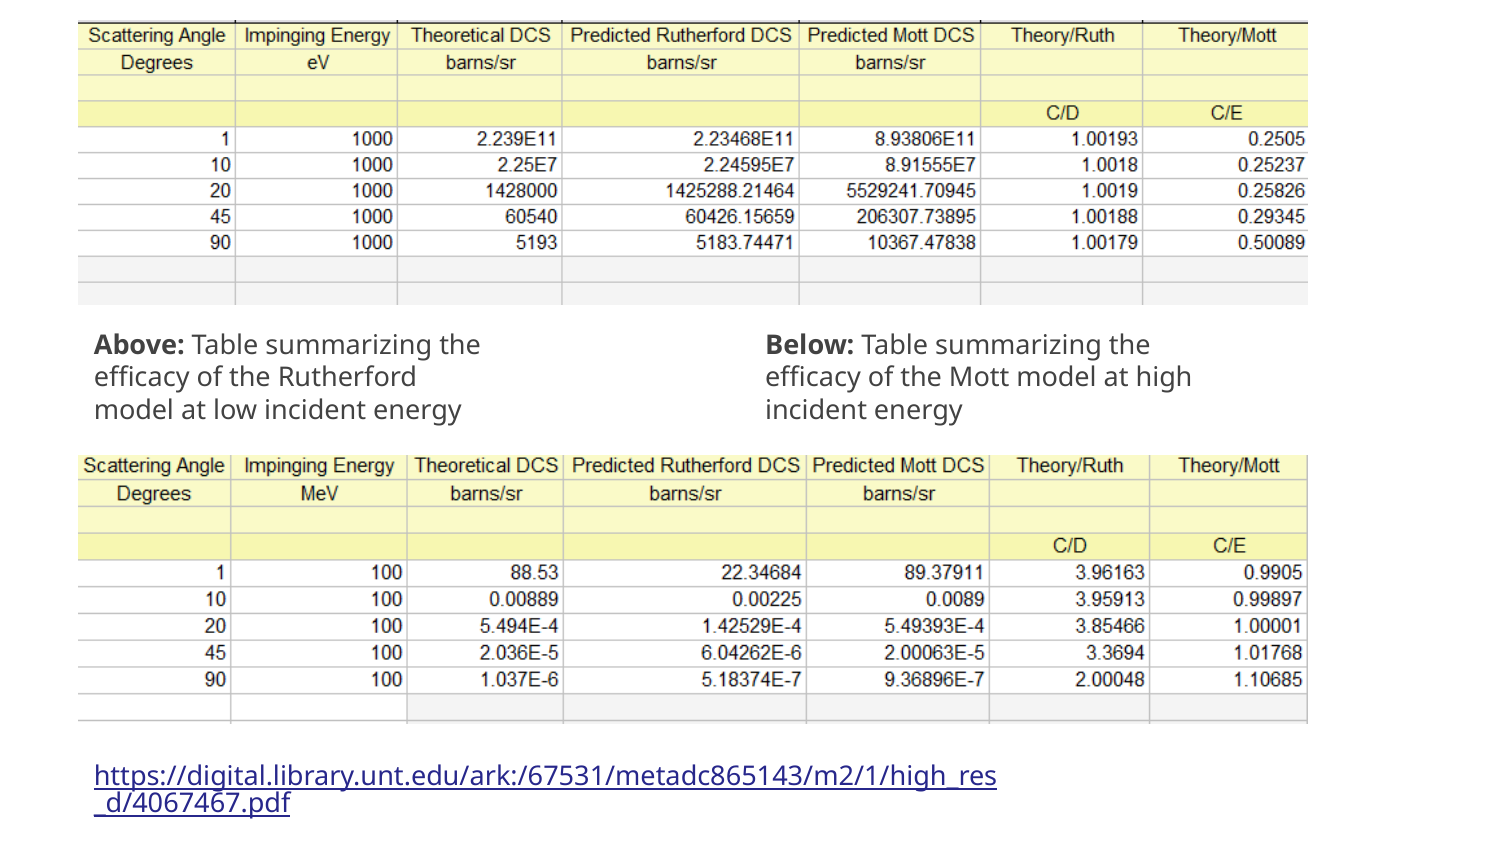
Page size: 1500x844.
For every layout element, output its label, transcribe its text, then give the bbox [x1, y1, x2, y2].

picture [78, 455, 1309, 724]
title Further Results [213, 12, 1368, 177]
text_box https://digital.library.unt.edu/ark:/67531/metadc865143/m2/1/high_res_d/4067467.pdf [78, 743, 1019, 794]
picture [78, 19, 1309, 306]
text_box Below: Table summarizing the efficacy of the Mott model at high incident energy [749, 315, 1268, 453]
text_box Above: Table summarizing the efficacy of the Rutherford model at low incident energy [78, 314, 498, 454]
